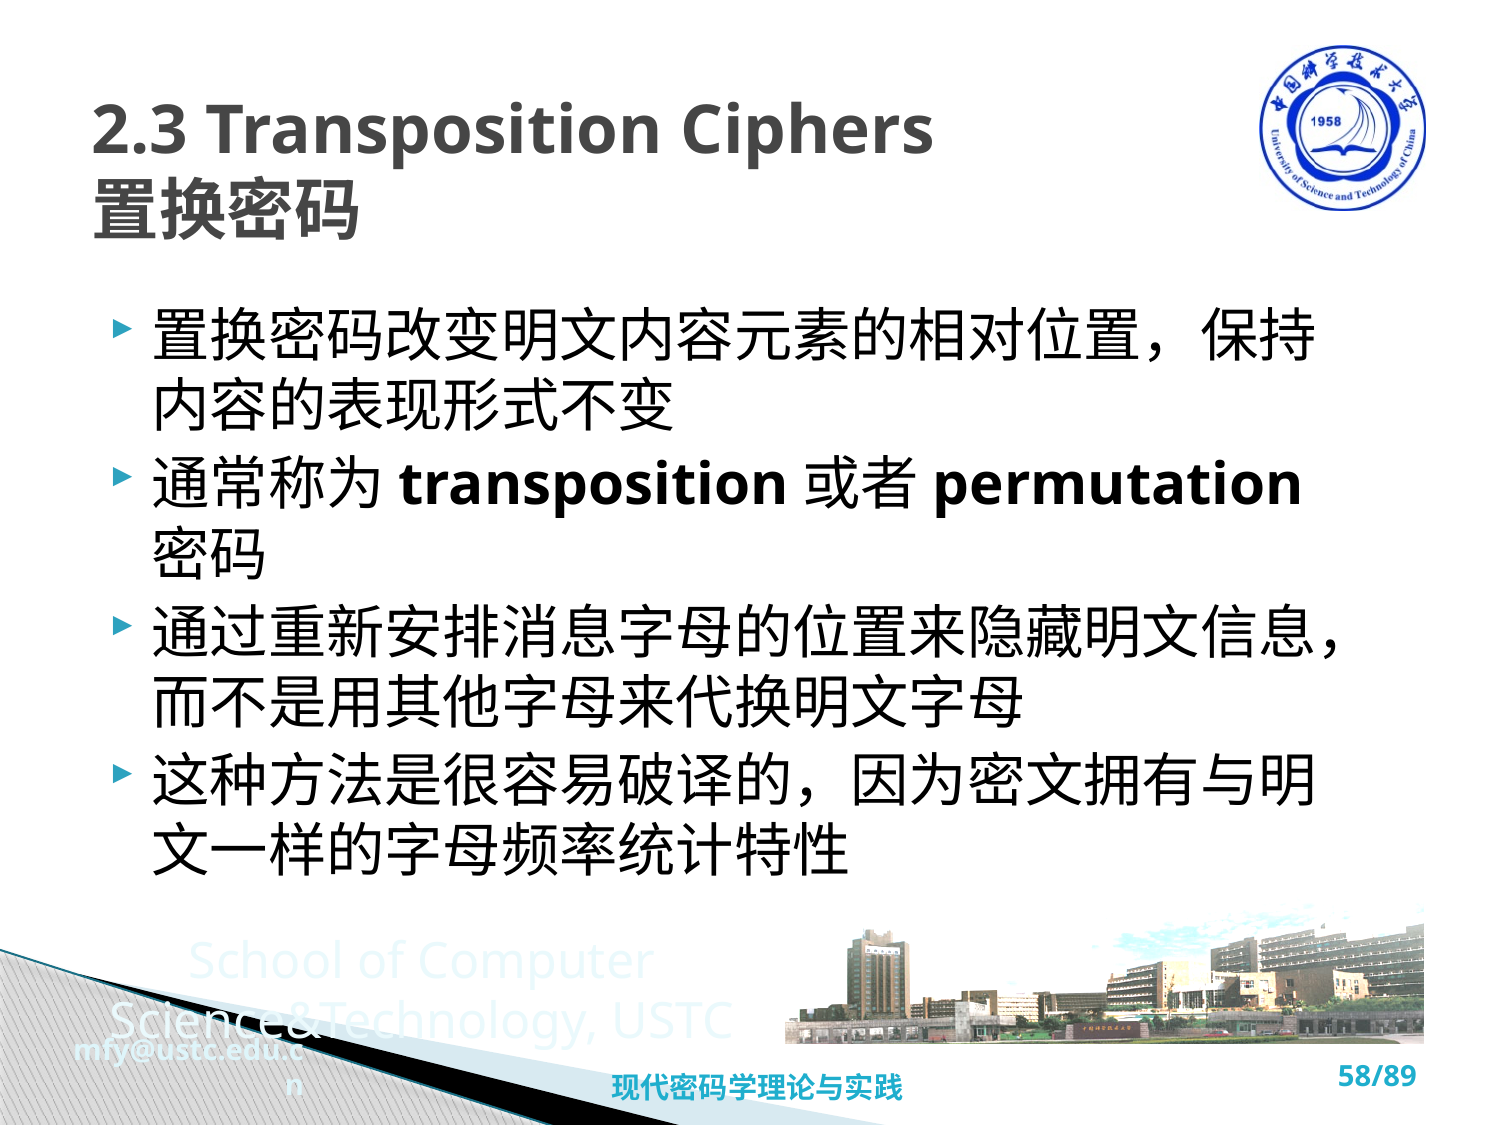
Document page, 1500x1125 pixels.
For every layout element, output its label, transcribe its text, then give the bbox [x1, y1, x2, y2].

list 置换密码改变明文内容元素的相对位置，保持内容的表现形式不变 通常称为transposition或者permutation密码 通过重新安排消息字母的位置来隐藏明文信息，而不是用其他字母来代换明文字母 这种方法是很容易破译的，因为密文拥有与明文一样的字母频率统计特性 [76, 290, 1353, 1024]
list 确定型密码体制和概率密码体制 确定型：当明文和密钥确定后，密文也就唯一地确定了； 概率型：当明文和密钥确定后，密文通过客观随机因素从一个密文集合中产生，密文形式不确定，称为概率型密码体制。 单向函数型密码体制和双向变换型密码体制 单向函数型密码体制适用于不需要解密的场合，容易将明文加密成密文，如哈希函数； 双向变换型密码体制可以进行可逆的加密、解密变换。 [785, 855, 1424, 1044]
picture [1259, 45, 1426, 211]
title 2.3 Transposition Ciphers 置换密码 [76, 78, 1306, 256]
